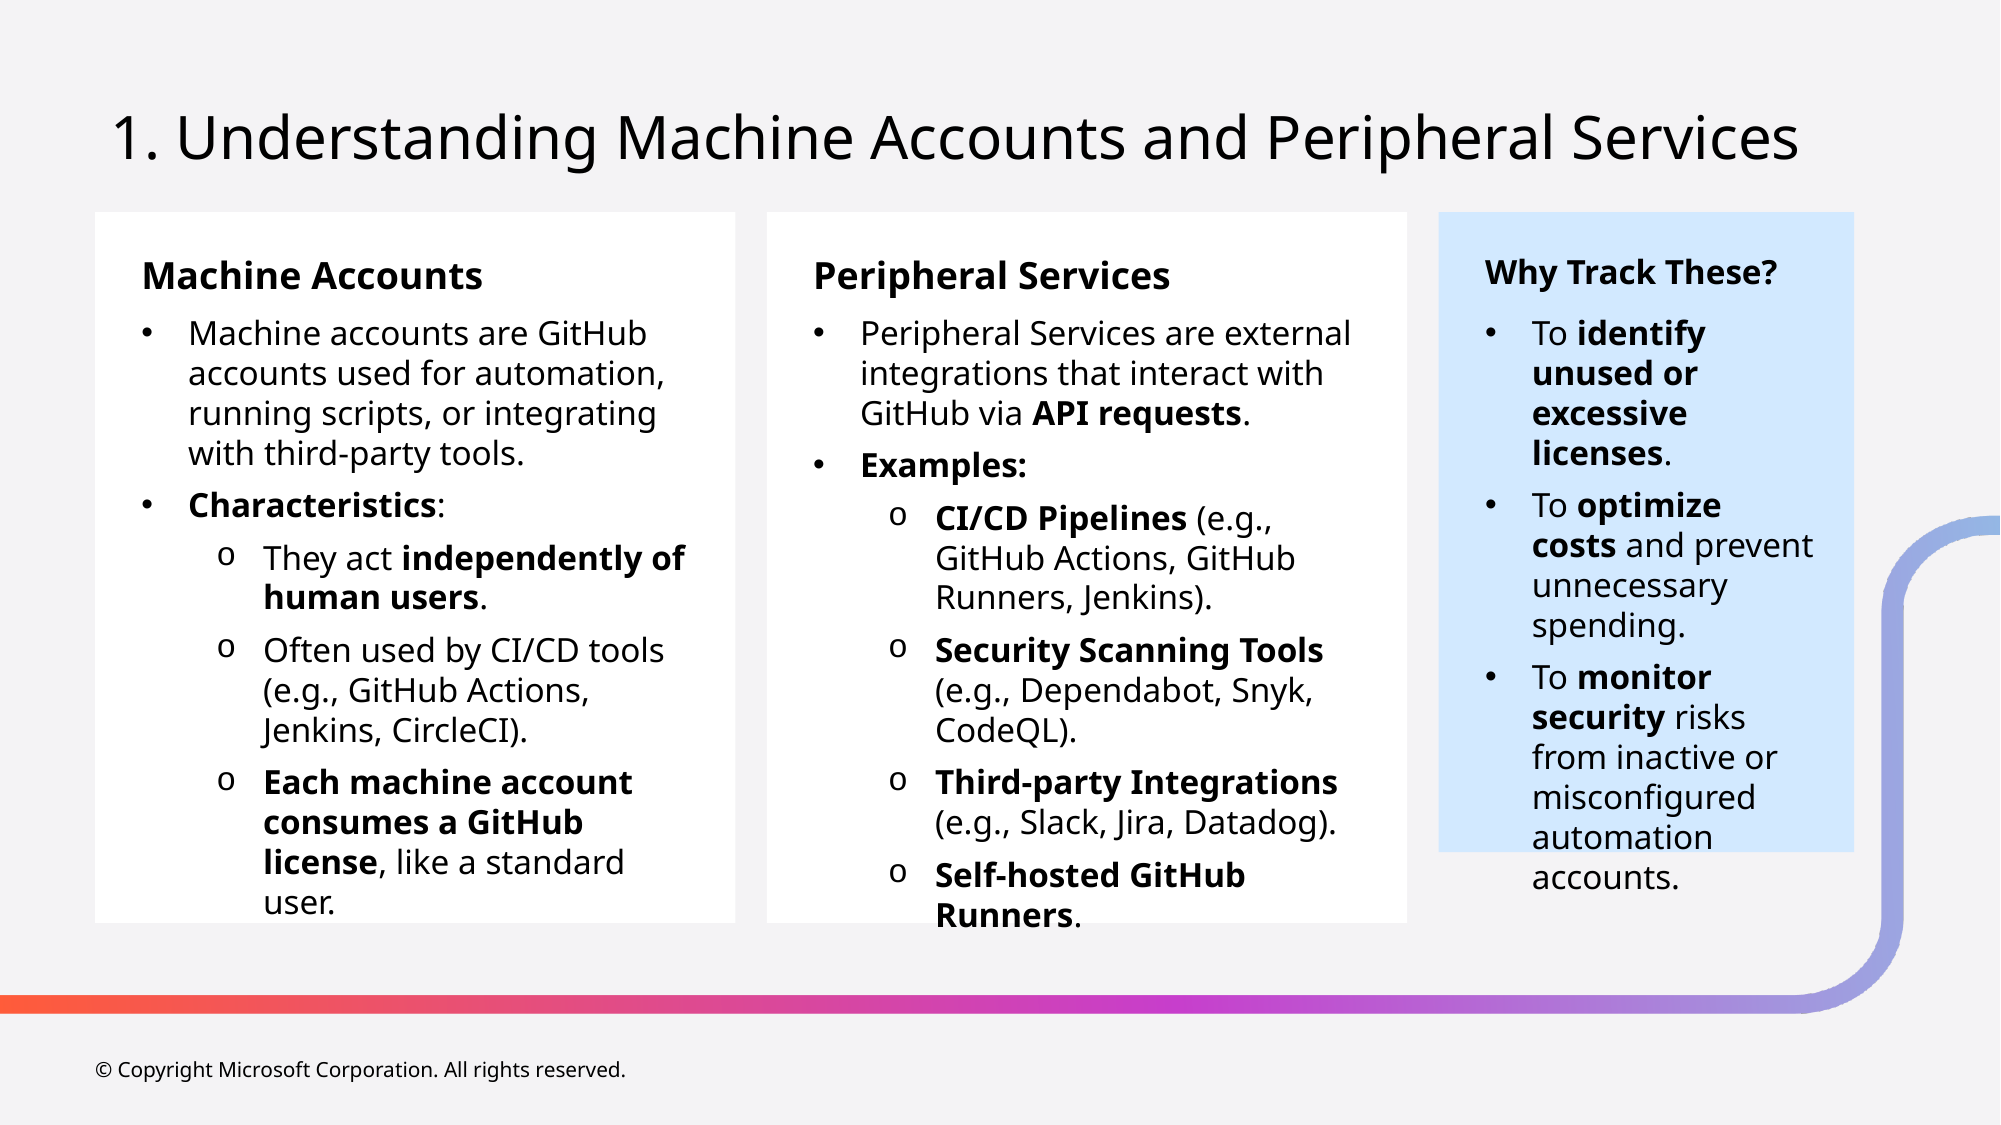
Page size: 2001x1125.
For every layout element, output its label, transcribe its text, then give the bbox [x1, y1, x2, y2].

text_box Machine accounts are GitHub accounts used for automation, running scripts, or integrating with third-party tools. Characteristics: They act independently of human users. Often used by CI/CD tools (e.g., GitHub Actions, Jenkins, CircleCI). Each machine account consumes a GitHub license, like a standard user. [126, 304, 712, 929]
title 1. Understanding Machine Accounts and Peripheral Services [95, 99, 1938, 181]
text_box [765, 211, 1409, 924]
footer © Copyright Microsoft Corporation. All rights reserved. [95, 1053, 1581, 1086]
text_box [1437, 211, 1856, 854]
text_box To identify unused or excessive licenses. To optimize costs and prevent unnecessary spending. To monitor security risks from inactive or misconfigured automation accounts. [1470, 304, 1830, 904]
text_box Why Track These? [1470, 244, 1830, 299]
text_box Peripheral Services [798, 244, 1197, 304]
picture [0, 515, 2000, 1014]
text_box Machine Accounts [126, 244, 525, 304]
text_box [93, 211, 737, 924]
text_box Peripheral Services are external integrations that interact with GitHub via API requests. Examples: CI/CD Pipelines (e.g., GitHub Actions, GitHub Runners, Jenkins). Security Scanning Tools (e.g., Dependabot, Snyk, CodeQL). Third-party Integrations (e.g., Slack, Jira, Datadog). Self-hosted GitHub Runners. [798, 304, 1384, 941]
